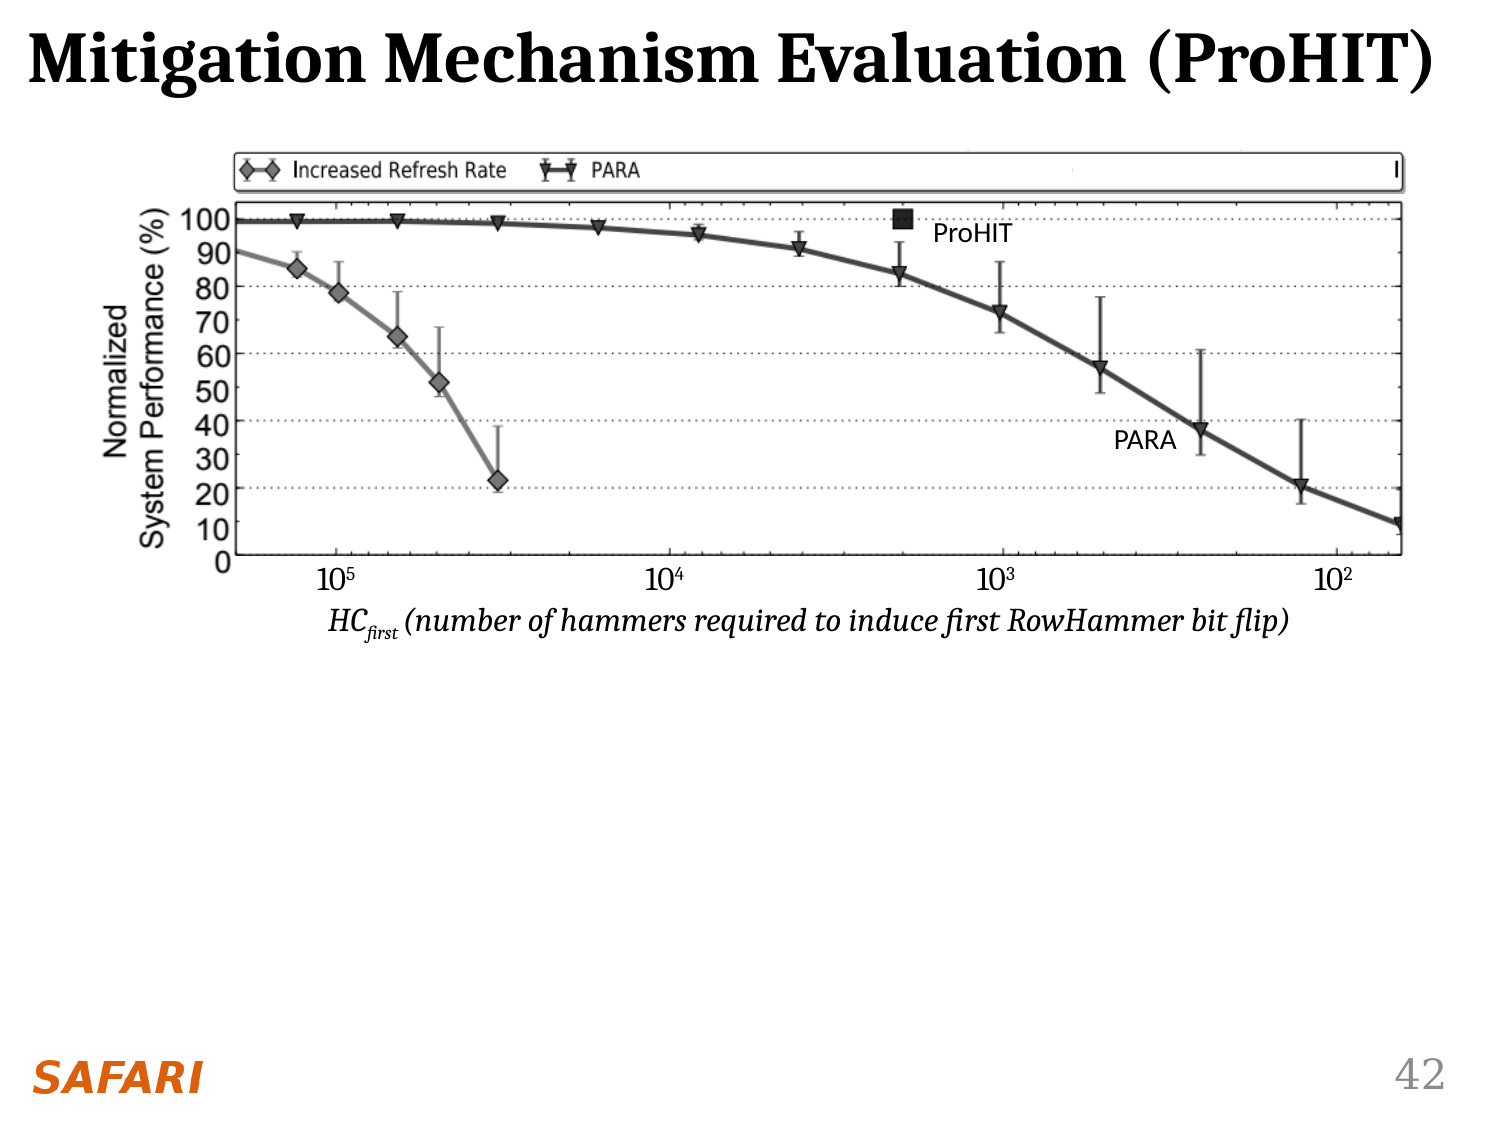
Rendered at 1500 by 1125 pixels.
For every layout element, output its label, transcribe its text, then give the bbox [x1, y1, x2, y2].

text_box 104 [630, 558, 700, 590]
title Mitigation Mechanism Evaluation (ProHIT) [12, 12, 1487, 134]
picture [229, 147, 1407, 194]
text_box HCfirst (number of hammers required to induce first RowHammer bit flip) [313, 590, 1307, 651]
text_box 103 [962, 558, 1030, 590]
picture [31, 1051, 209, 1104]
text_box 105 [302, 558, 371, 605]
picture [97, 196, 1410, 643]
text_box 102 [1299, 558, 1368, 605]
